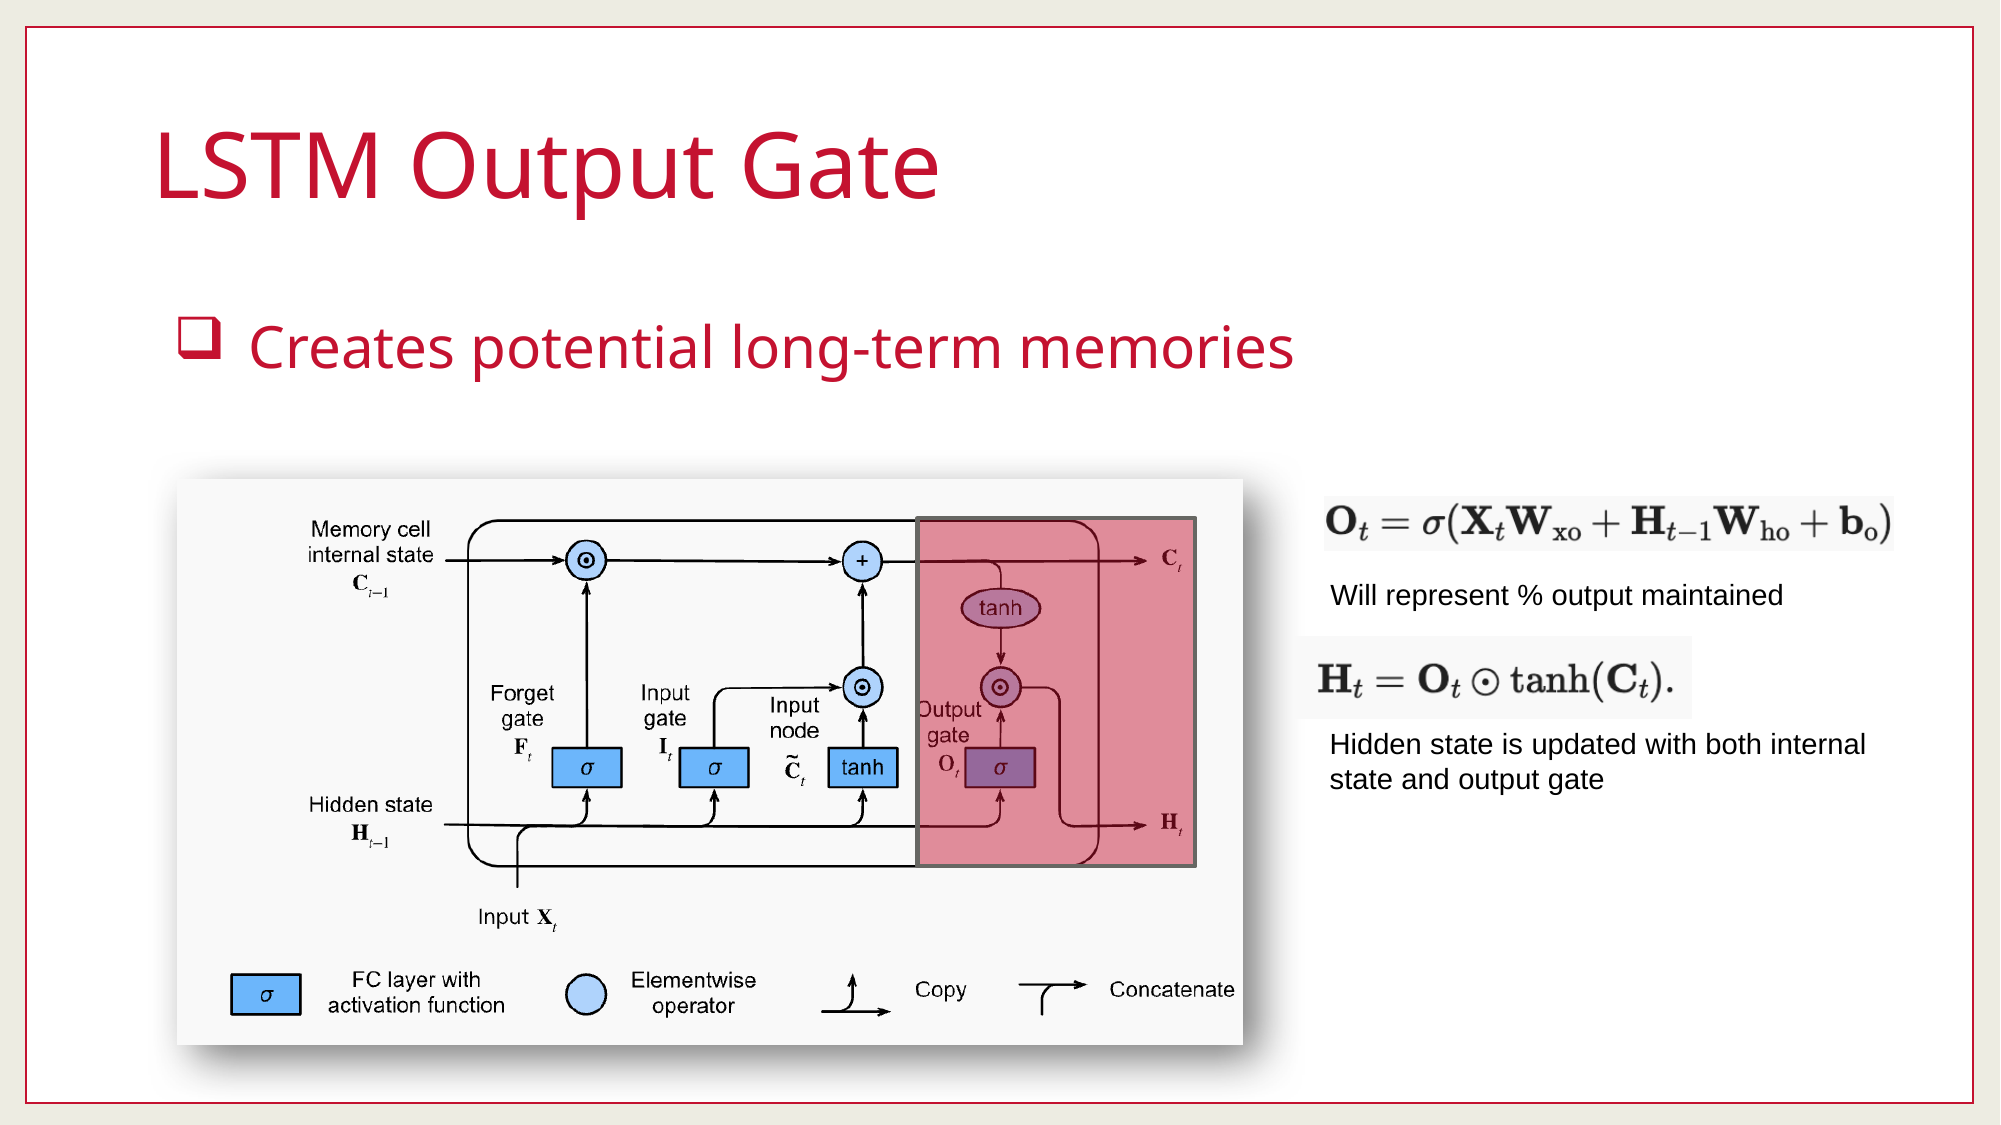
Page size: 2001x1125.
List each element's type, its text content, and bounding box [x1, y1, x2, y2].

text_box Will represent % output maintained [1315, 568, 1800, 619]
picture [1324, 496, 1894, 552]
title LSTM Output Gate [137, 59, 1976, 278]
picture [177, 479, 1244, 1046]
text_box Hidden state is updated with both internal state and output gate [1314, 718, 1894, 803]
picture [1295, 636, 1692, 719]
